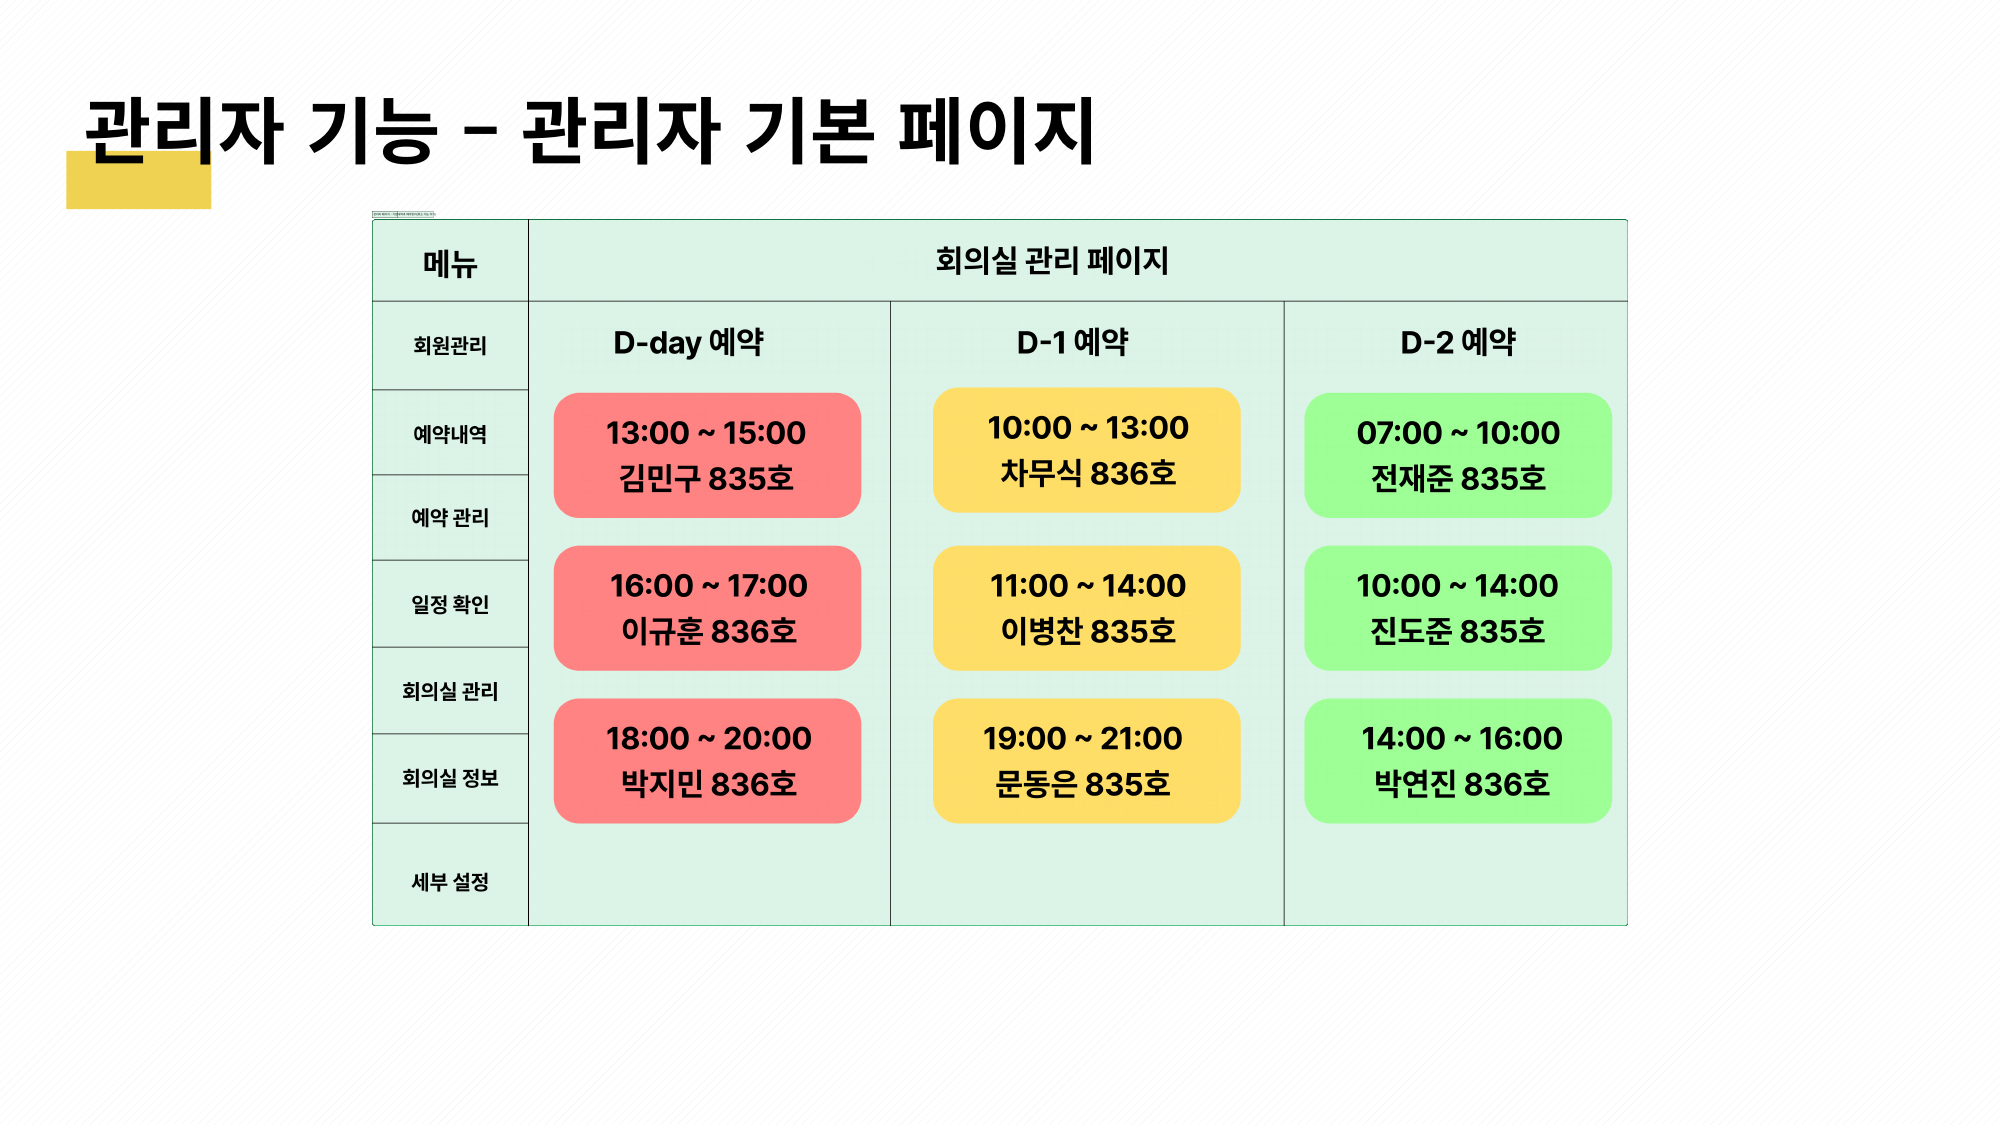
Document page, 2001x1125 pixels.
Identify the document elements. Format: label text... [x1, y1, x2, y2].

text_box 관리자 기능 – 관리자 기본 페이지 [69, 77, 1833, 180]
text_box [65, 150, 213, 210]
picture [362, 209, 1638, 936]
